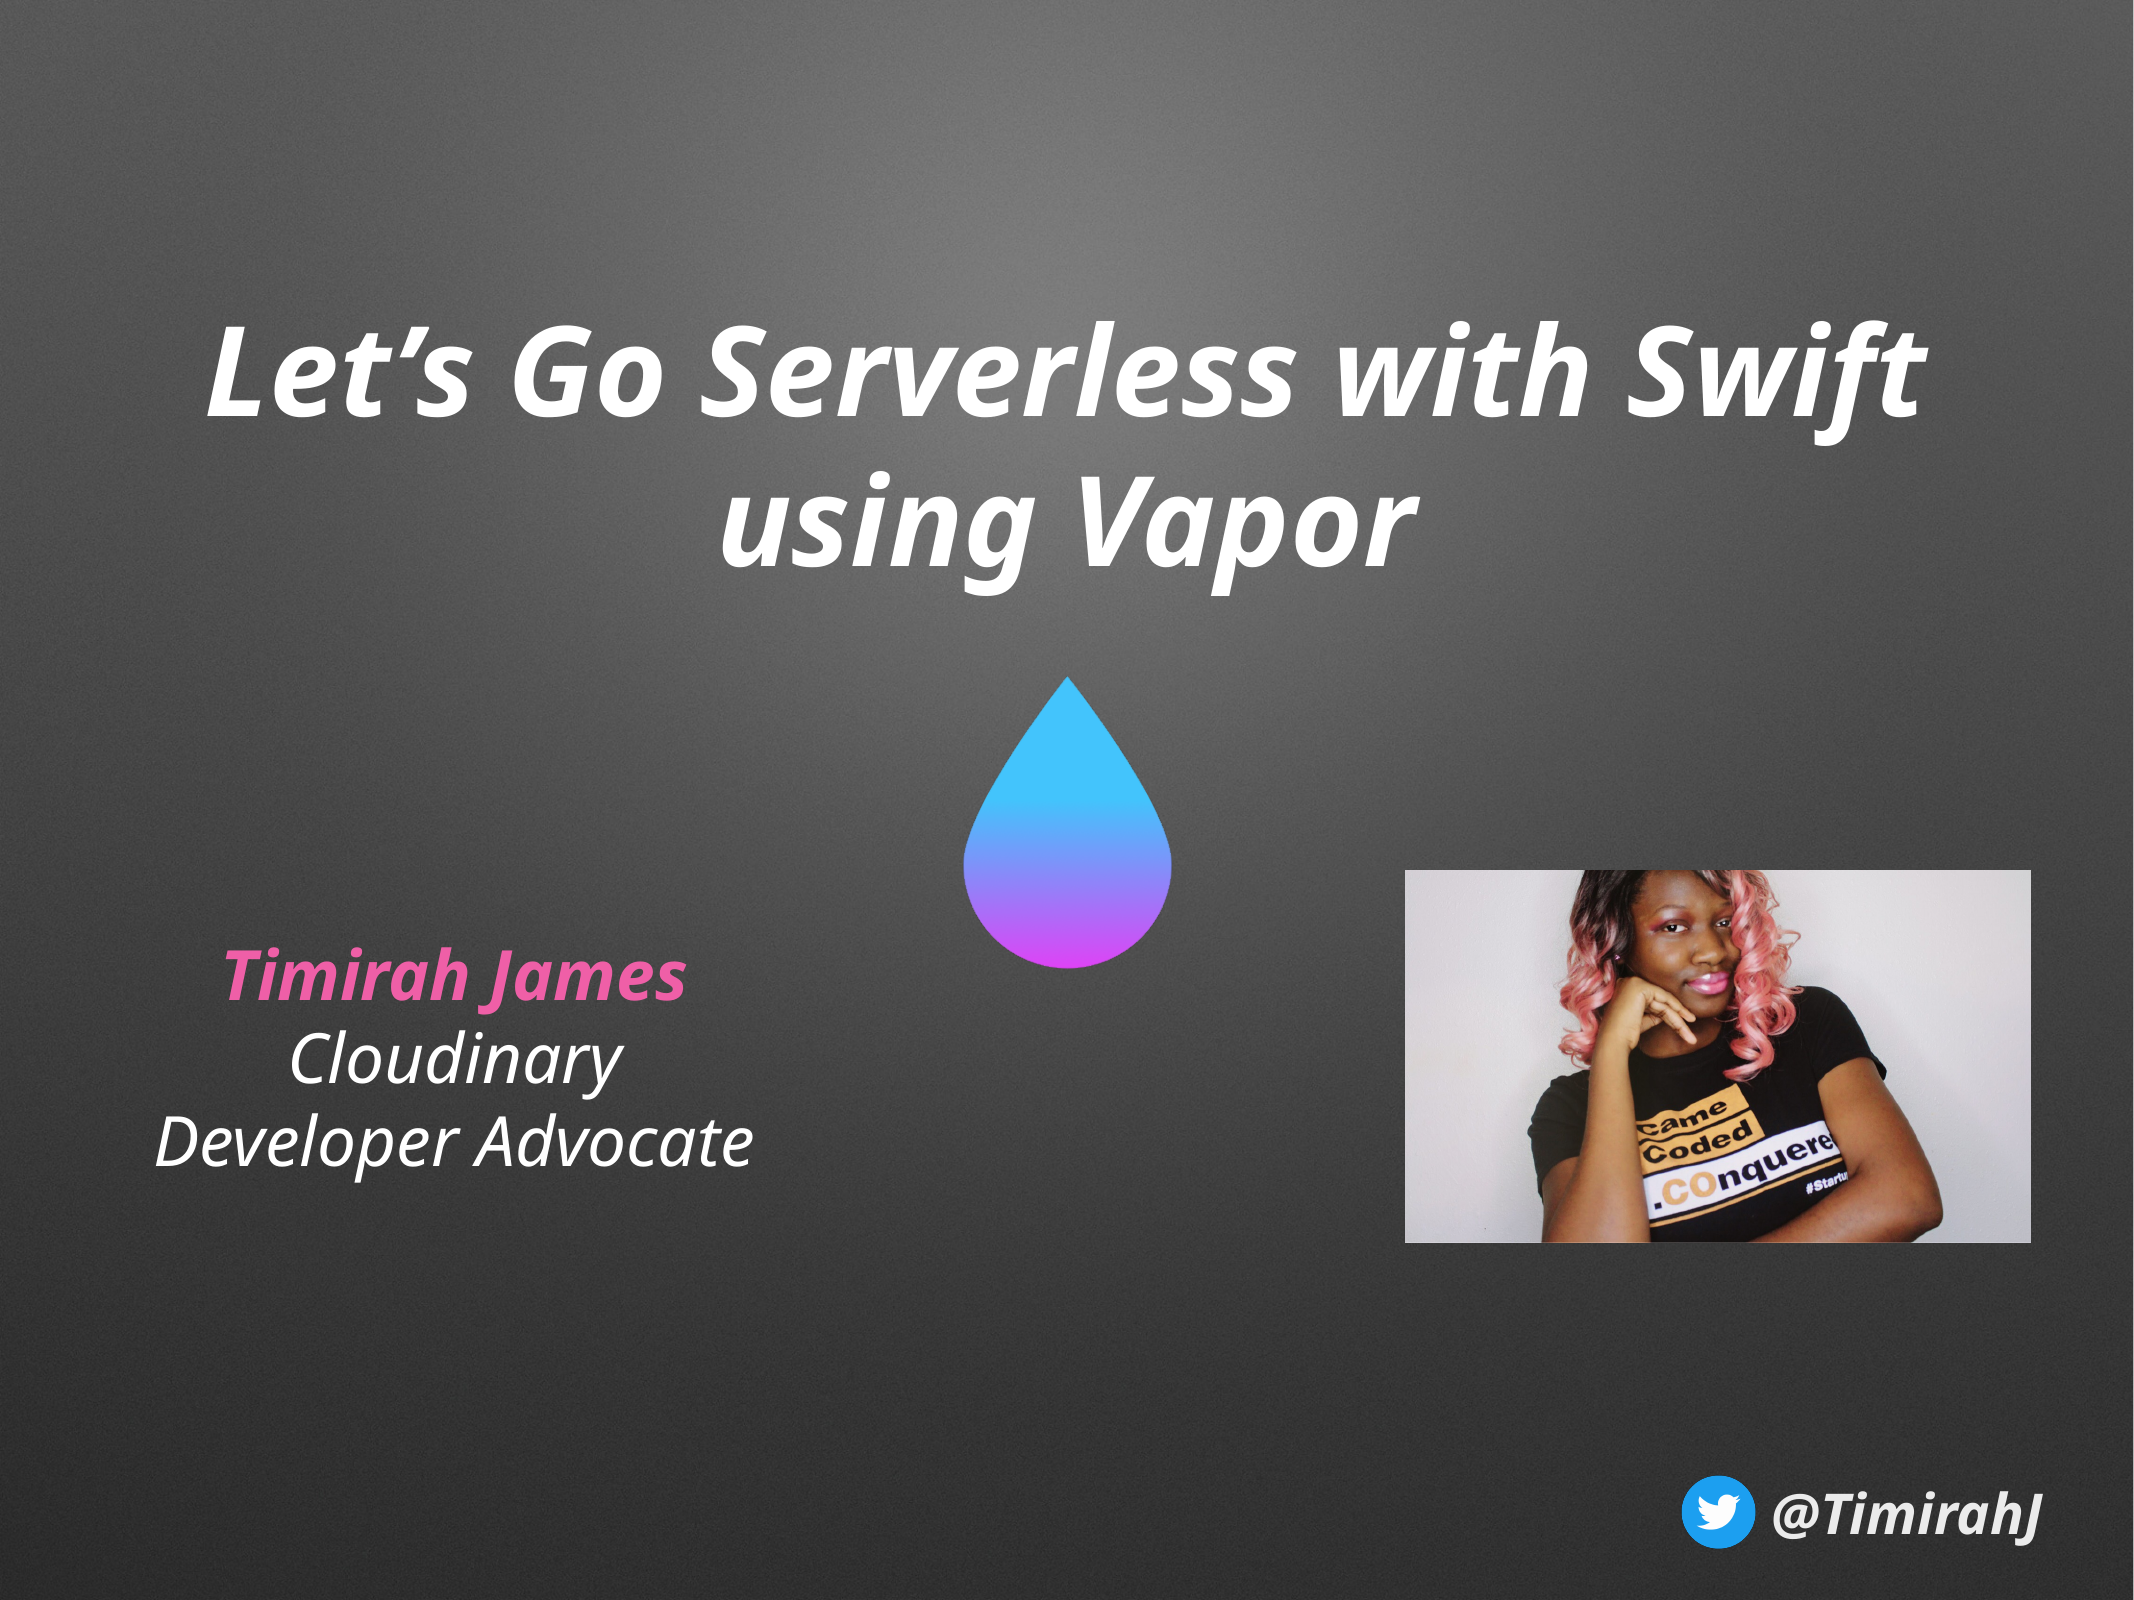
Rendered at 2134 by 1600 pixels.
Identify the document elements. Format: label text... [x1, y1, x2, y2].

title Let’s Go Serverless with Swift using Vapor [124, 182, 2009, 601]
subtitle Timirah James Cloudinary Developer Advocate [109, 922, 799, 1191]
picture [0, 0, 2134, 1600]
text_box @TimirahJ [1772, 1470, 2057, 1555]
